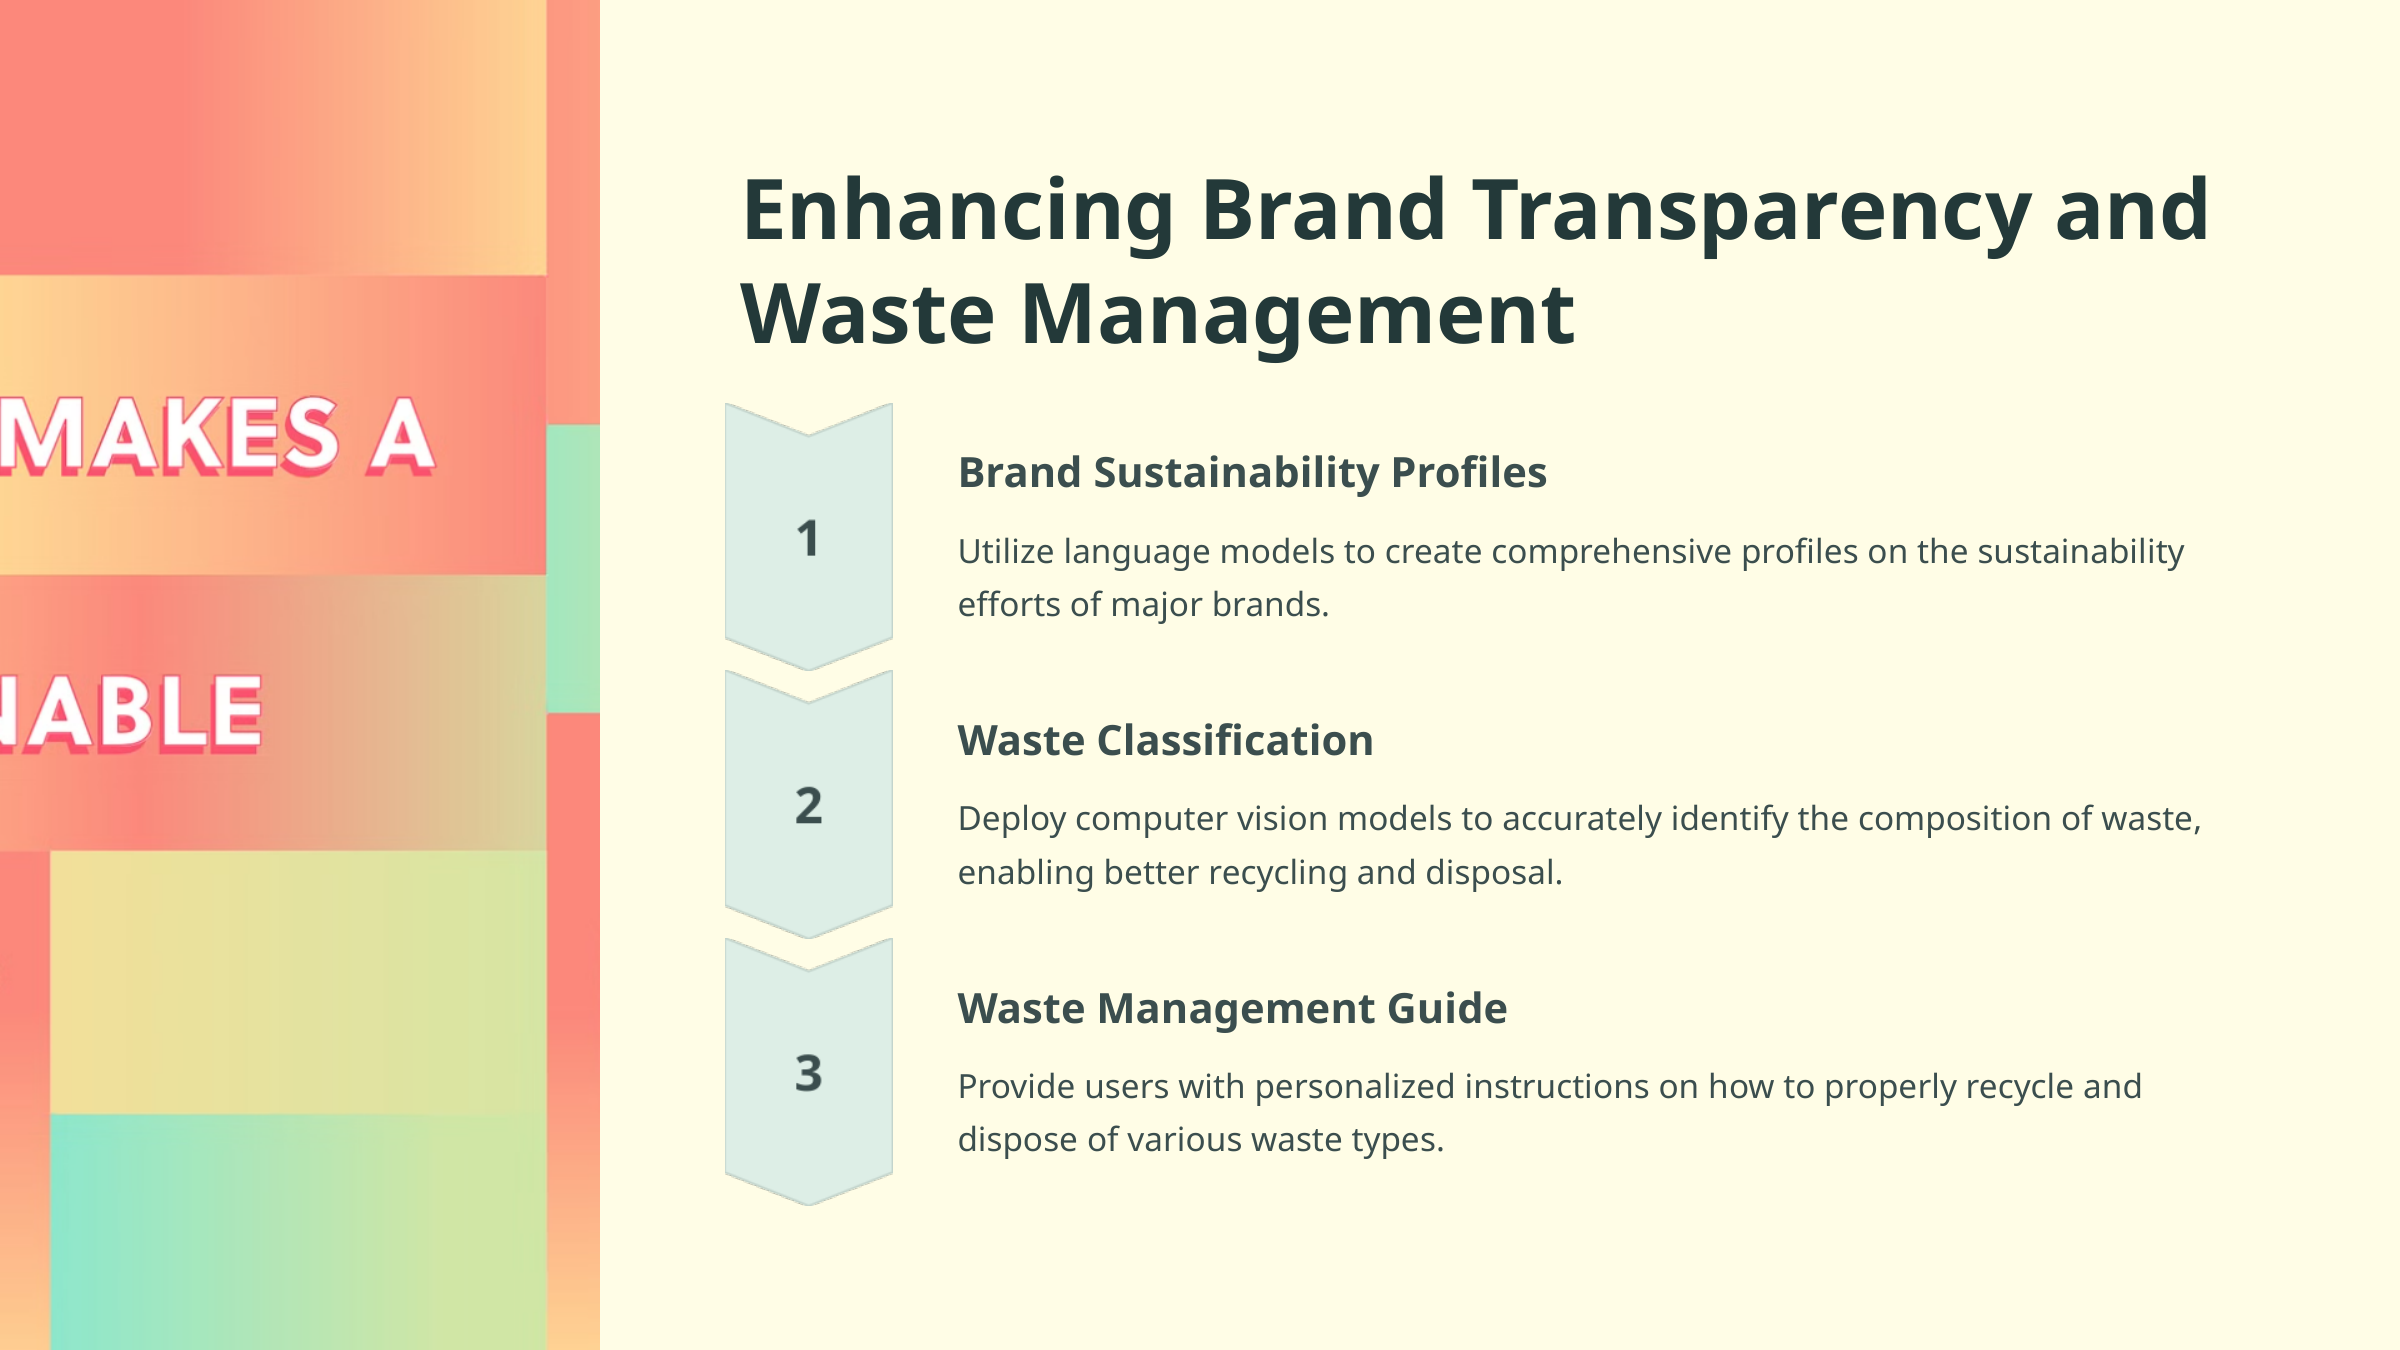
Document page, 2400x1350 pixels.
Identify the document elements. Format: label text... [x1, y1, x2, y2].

text_box Utilize language models to create comprehensive profiles on the sustainability efforts of major brands. [942, 508, 2275, 616]
text_box Enhancing Brand Transparency and Waste Management [725, 144, 2275, 353]
text_box Waste Management Guide [942, 971, 1567, 1025]
text_box [600, 0, 2400, 1350]
picture [725, 403, 893, 1206]
text_box Waste Classification [942, 704, 1418, 757]
text_box Provide users with personalized instructions on how to properly recycle and dispose of various waste types. [942, 1044, 2275, 1151]
text_box Brand Sustainability Profiles [942, 436, 1584, 489]
picture [0, 0, 600, 1350]
text_box Deploy computer vision models to accurately identify the composition of waste, enabling better recycling and disposal. [942, 776, 2275, 884]
